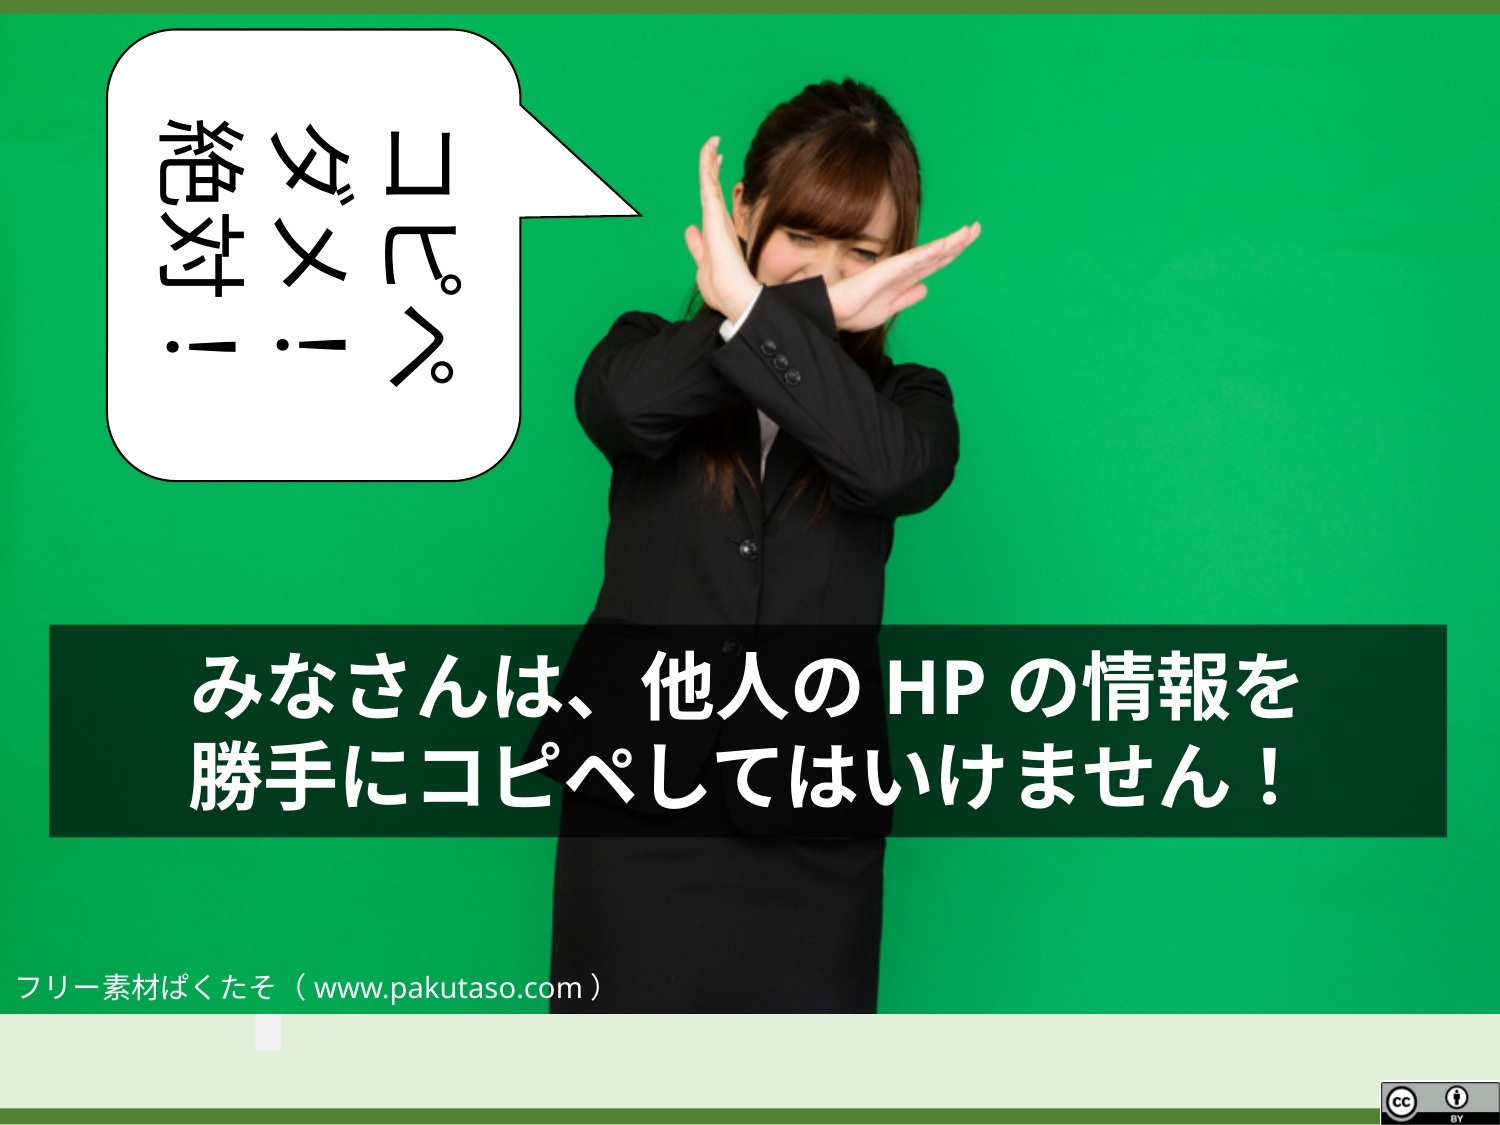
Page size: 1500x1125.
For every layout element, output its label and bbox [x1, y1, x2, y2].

picture [0, 14, 1500, 1014]
picture [1380, 1080, 1500, 1125]
